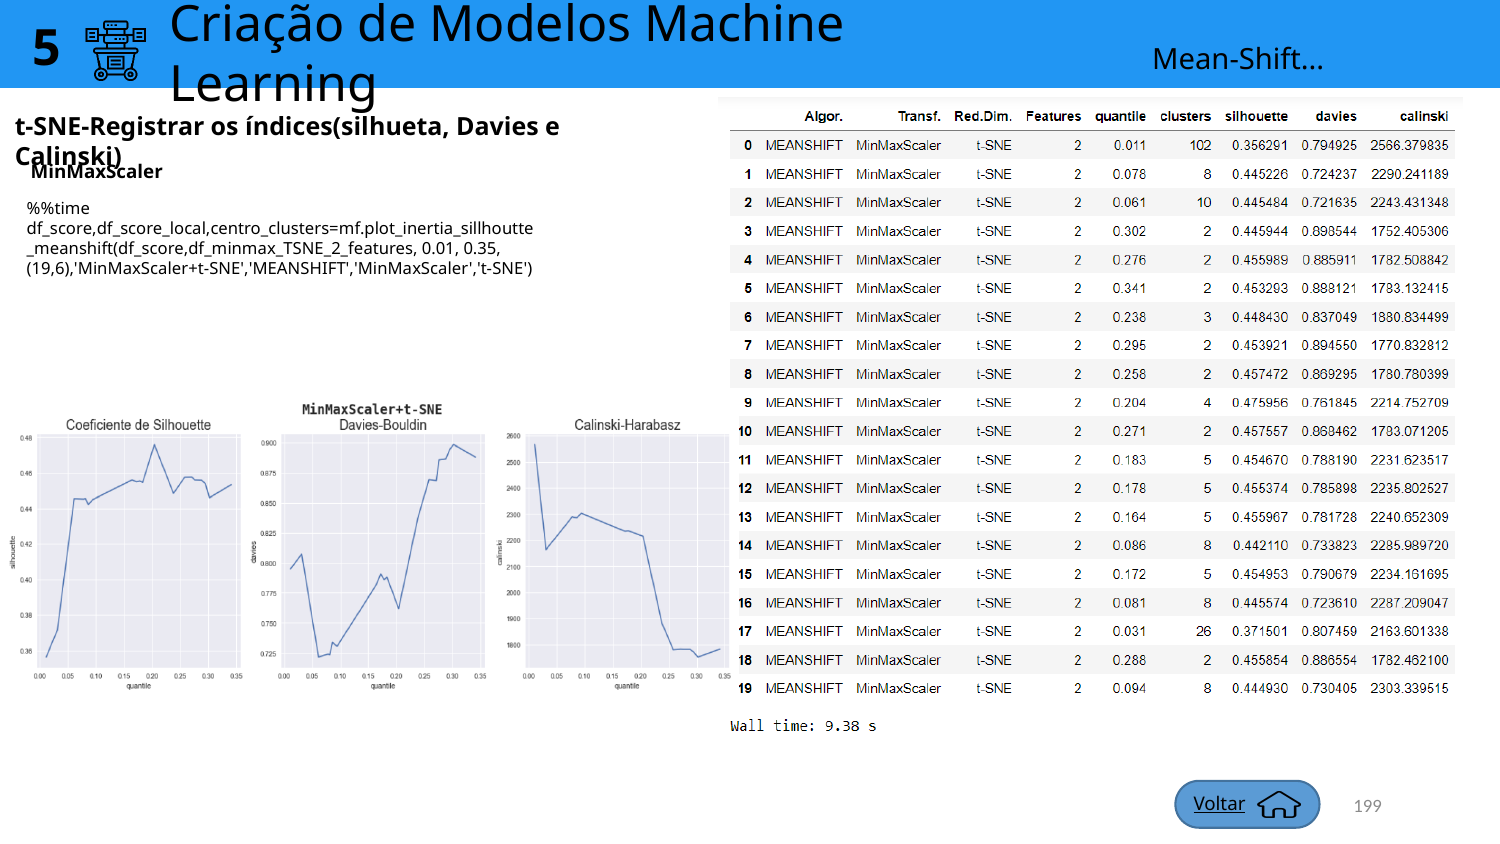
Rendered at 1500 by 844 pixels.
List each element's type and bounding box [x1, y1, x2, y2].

picture [84, 19, 147, 82]
picture [1257, 791, 1301, 818]
text_box [0, 0, 1500, 286]
picture [0, 97, 1463, 741]
slide_number [1331, 782, 1397, 827]
text_box [1174, 779, 1321, 829]
